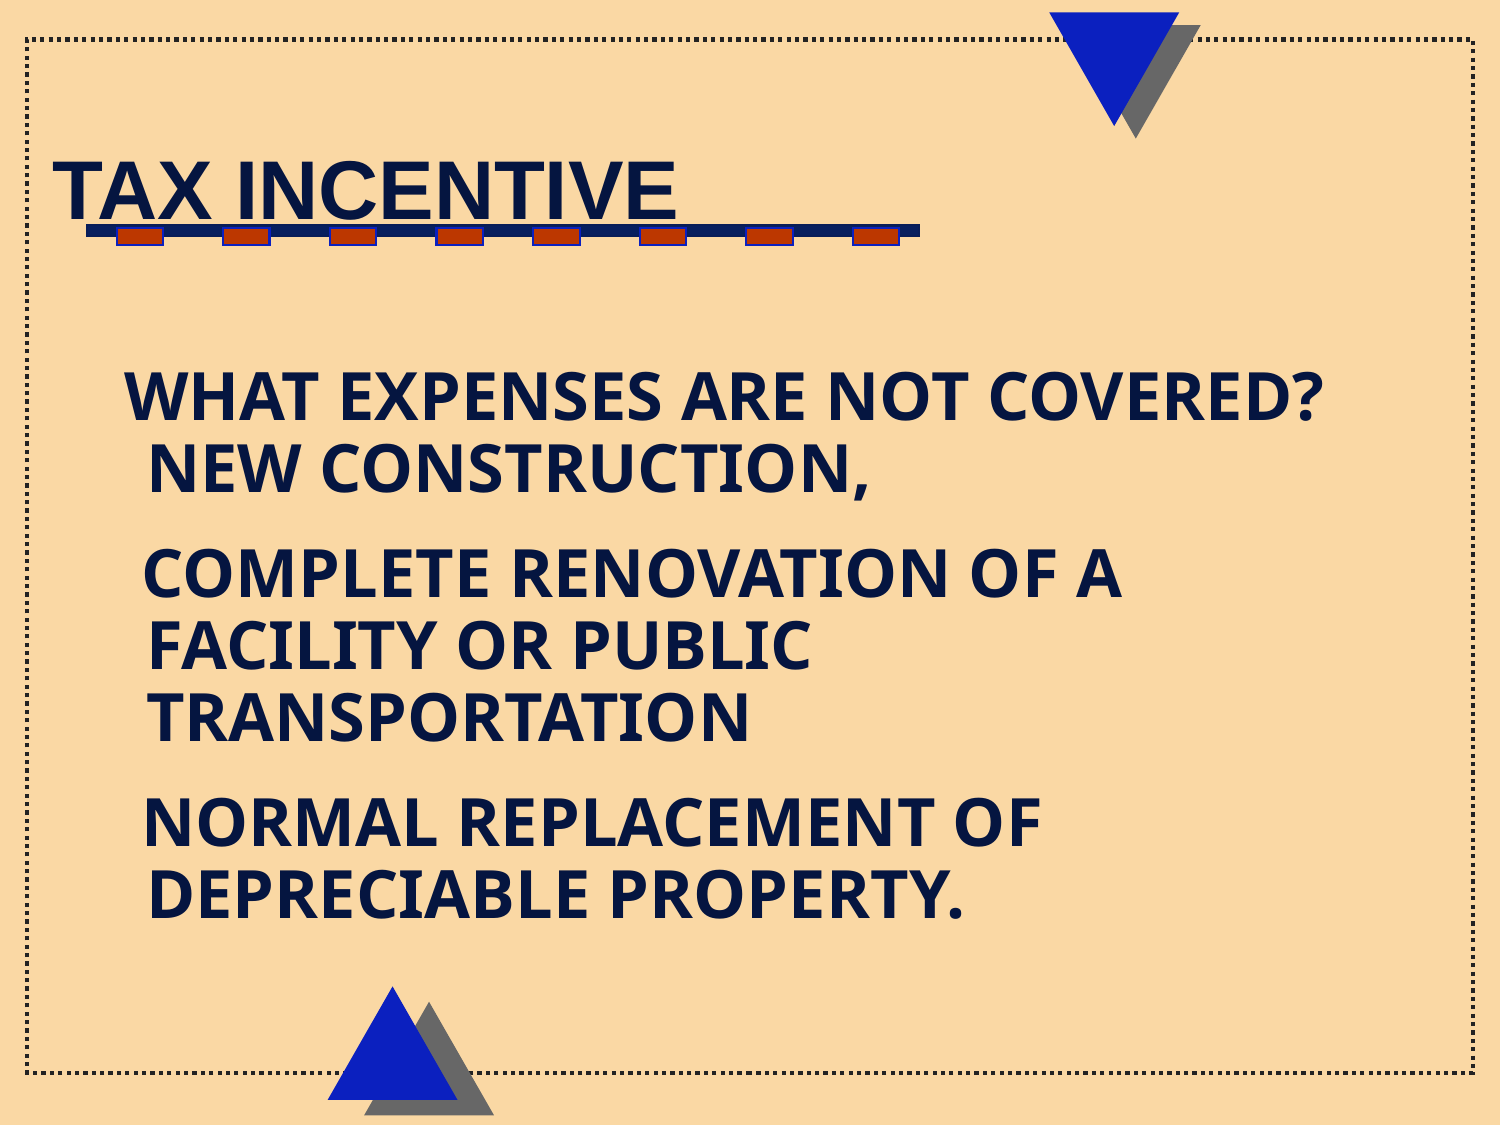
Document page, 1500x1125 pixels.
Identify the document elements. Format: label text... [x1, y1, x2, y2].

title TAX INCENTIVE [37, 62, 1263, 200]
text_box [151, 202, 464, 224]
list WHAT EXPENSES ARE NOT COVERED? NEW CONSTRUCTION, COMPLETE RENOVATION OF A FACILITY OR PUBLIC TRANSPORTATION NORMAL REPLACEMENT OF DEPRECIABLE PROPERTY. [75, 249, 1438, 1013]
text_box [512, 1024, 988, 1100]
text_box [86, 224, 920, 246]
